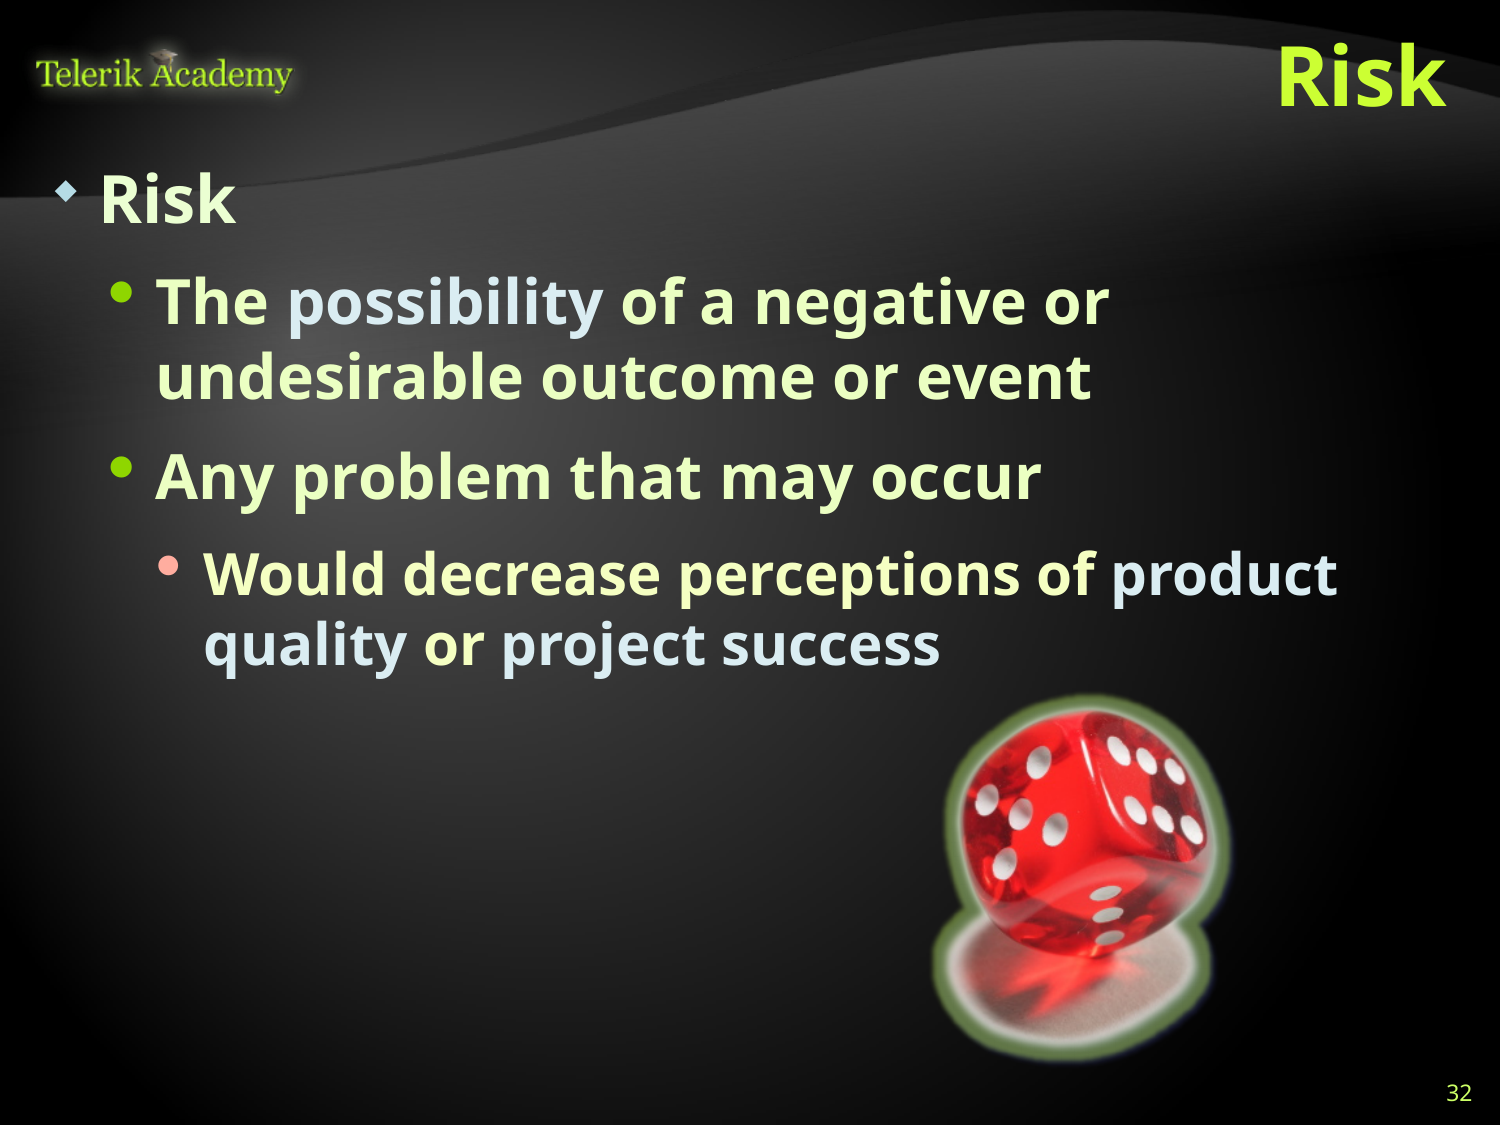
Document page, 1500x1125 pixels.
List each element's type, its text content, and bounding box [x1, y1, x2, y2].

title Risk [300, 12, 1463, 149]
picture [0, 0, 1500, 1125]
slide_number 32 [1412, 1074, 1488, 1113]
list Risk The possibility of a negative or undesirable outcome or event Any problem that may occur Would decrease perceptions of product quality or project success [37, 149, 1463, 1100]
